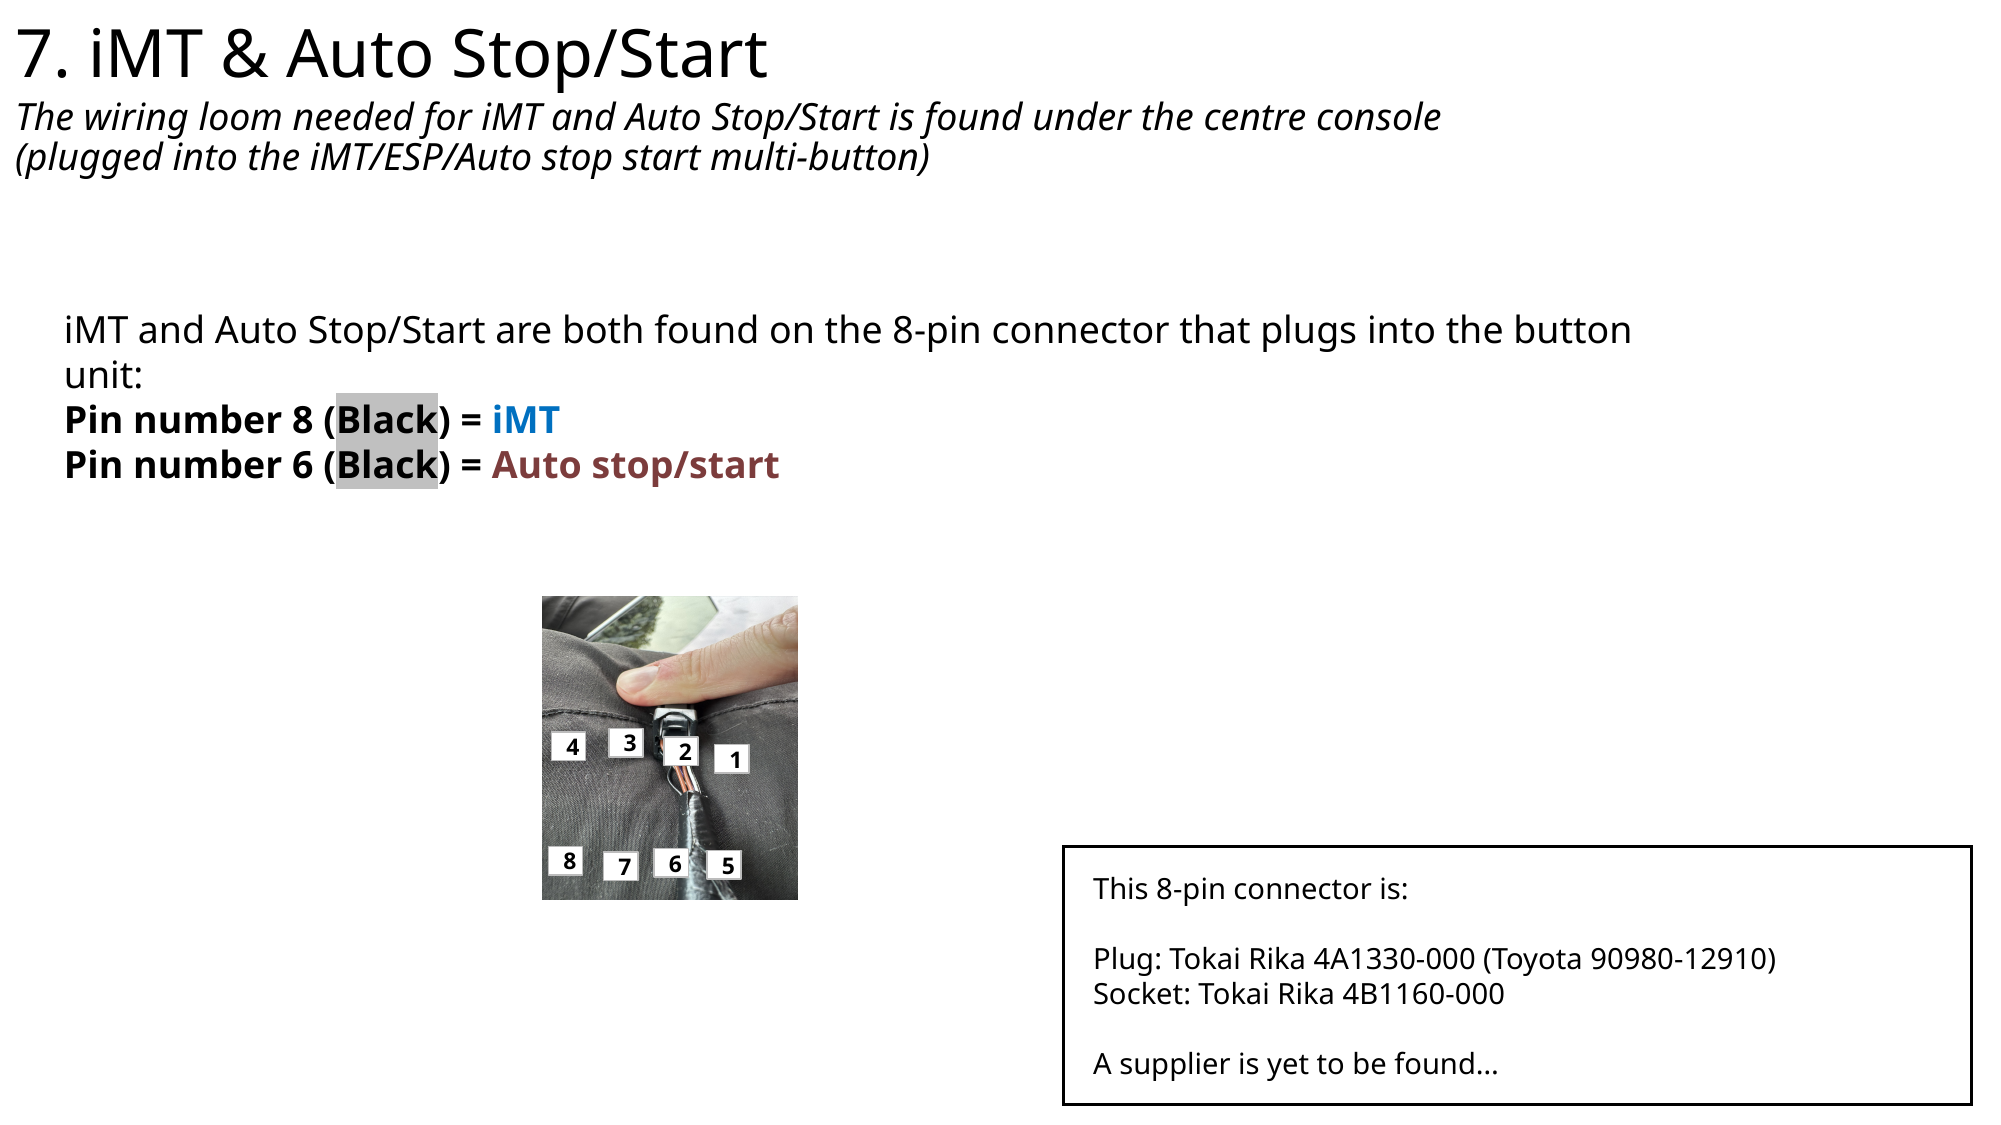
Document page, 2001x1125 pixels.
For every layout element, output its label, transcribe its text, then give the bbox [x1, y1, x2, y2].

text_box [484, 566, 814, 975]
text_box The wiring loom needed for iMT and Auto Stop/Start is found under the centre console (plugged into the iMT/ESP/Auto stop start multi-button) [0, 90, 1554, 202]
text_box iMT and Auto Stop/Start are both found on the 8-pin connector that plugs into the button unit: Pin number 8 (Black) = iMT Pin number 6 (Black) = Auto stop/start [48, 298, 1704, 494]
title 7. iMT & Auto Stop/Start [0, 0, 1725, 112]
text_box [1062, 845, 1973, 1106]
text_box This 8-pin connector is: Plug: Tokai Rika 4A1330-000 (Toyota 90980-12910) Socket: Tokai Rika 4B1160-000 A supplier is yet to be found… [1078, 862, 1957, 1088]
